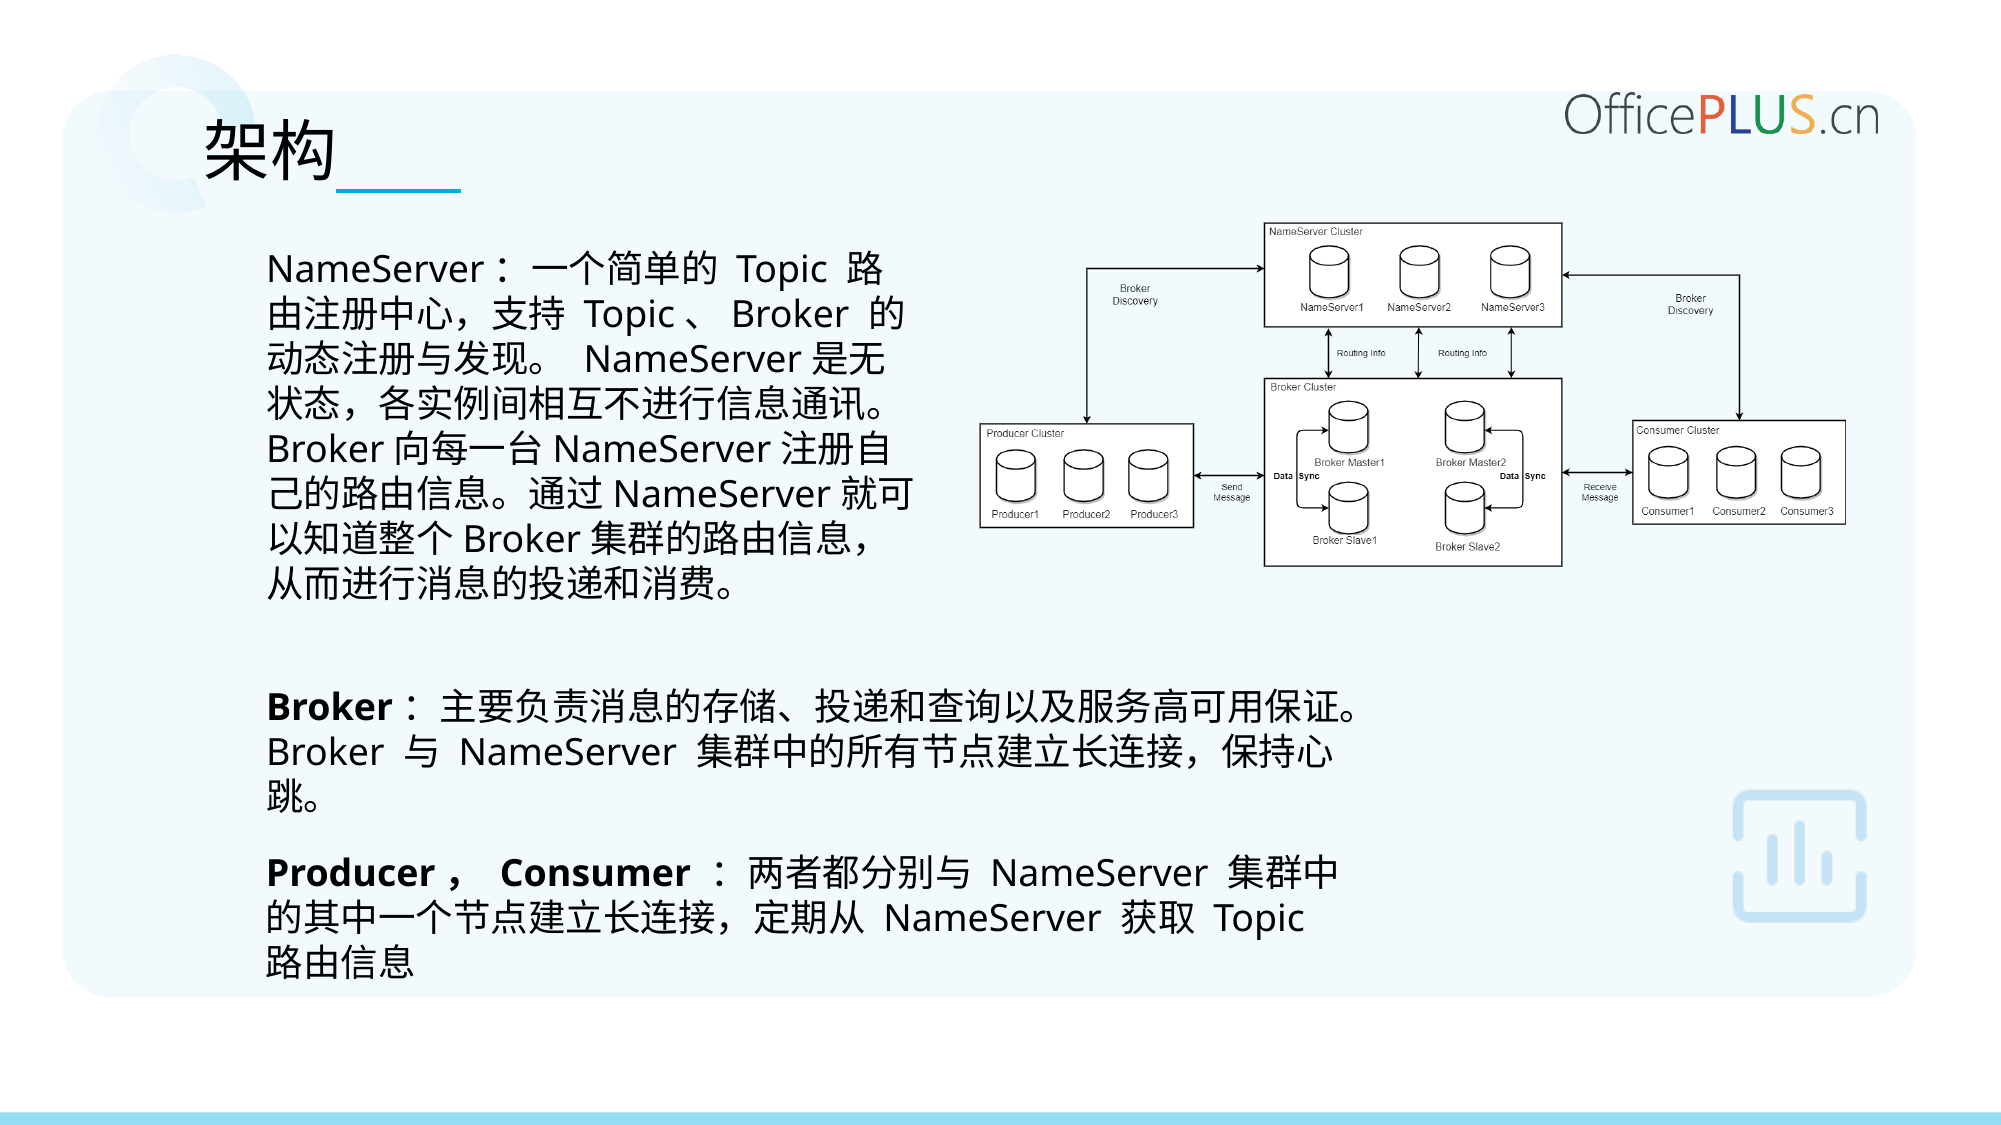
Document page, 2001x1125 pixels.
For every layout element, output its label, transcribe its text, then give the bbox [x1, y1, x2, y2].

picture [979, 222, 1846, 572]
list 架构 [188, 101, 1096, 754]
text_box NameServer：一个简单的 Topic 路由注册中心，支持 Topic、Broker 的动态注册与发现。 NameServer是无状态，各实例间相互不进行信息通讯。Broker向每一台NameServer注册自己的路由信息。通过NameServer就可以知道整个Broker集群的路由信息，从而进行消息的投递和消费。 [251, 237, 937, 612]
picture [1718, 775, 1882, 938]
text_box Broker：主要负责消息的存储、投递和查询以及服务高可用保证。Broker 与 NameServer 集群中的所有节点建立长连接，保持心跳。 [251, 675, 1384, 826]
text_box Producer， Consumer ：两者都分别与 NameServer 集群中的其中一个节点建立长连接，定期从 NameServer 获取 Topic 路由信息 [251, 841, 1370, 991]
text_box [61, 89, 1918, 999]
